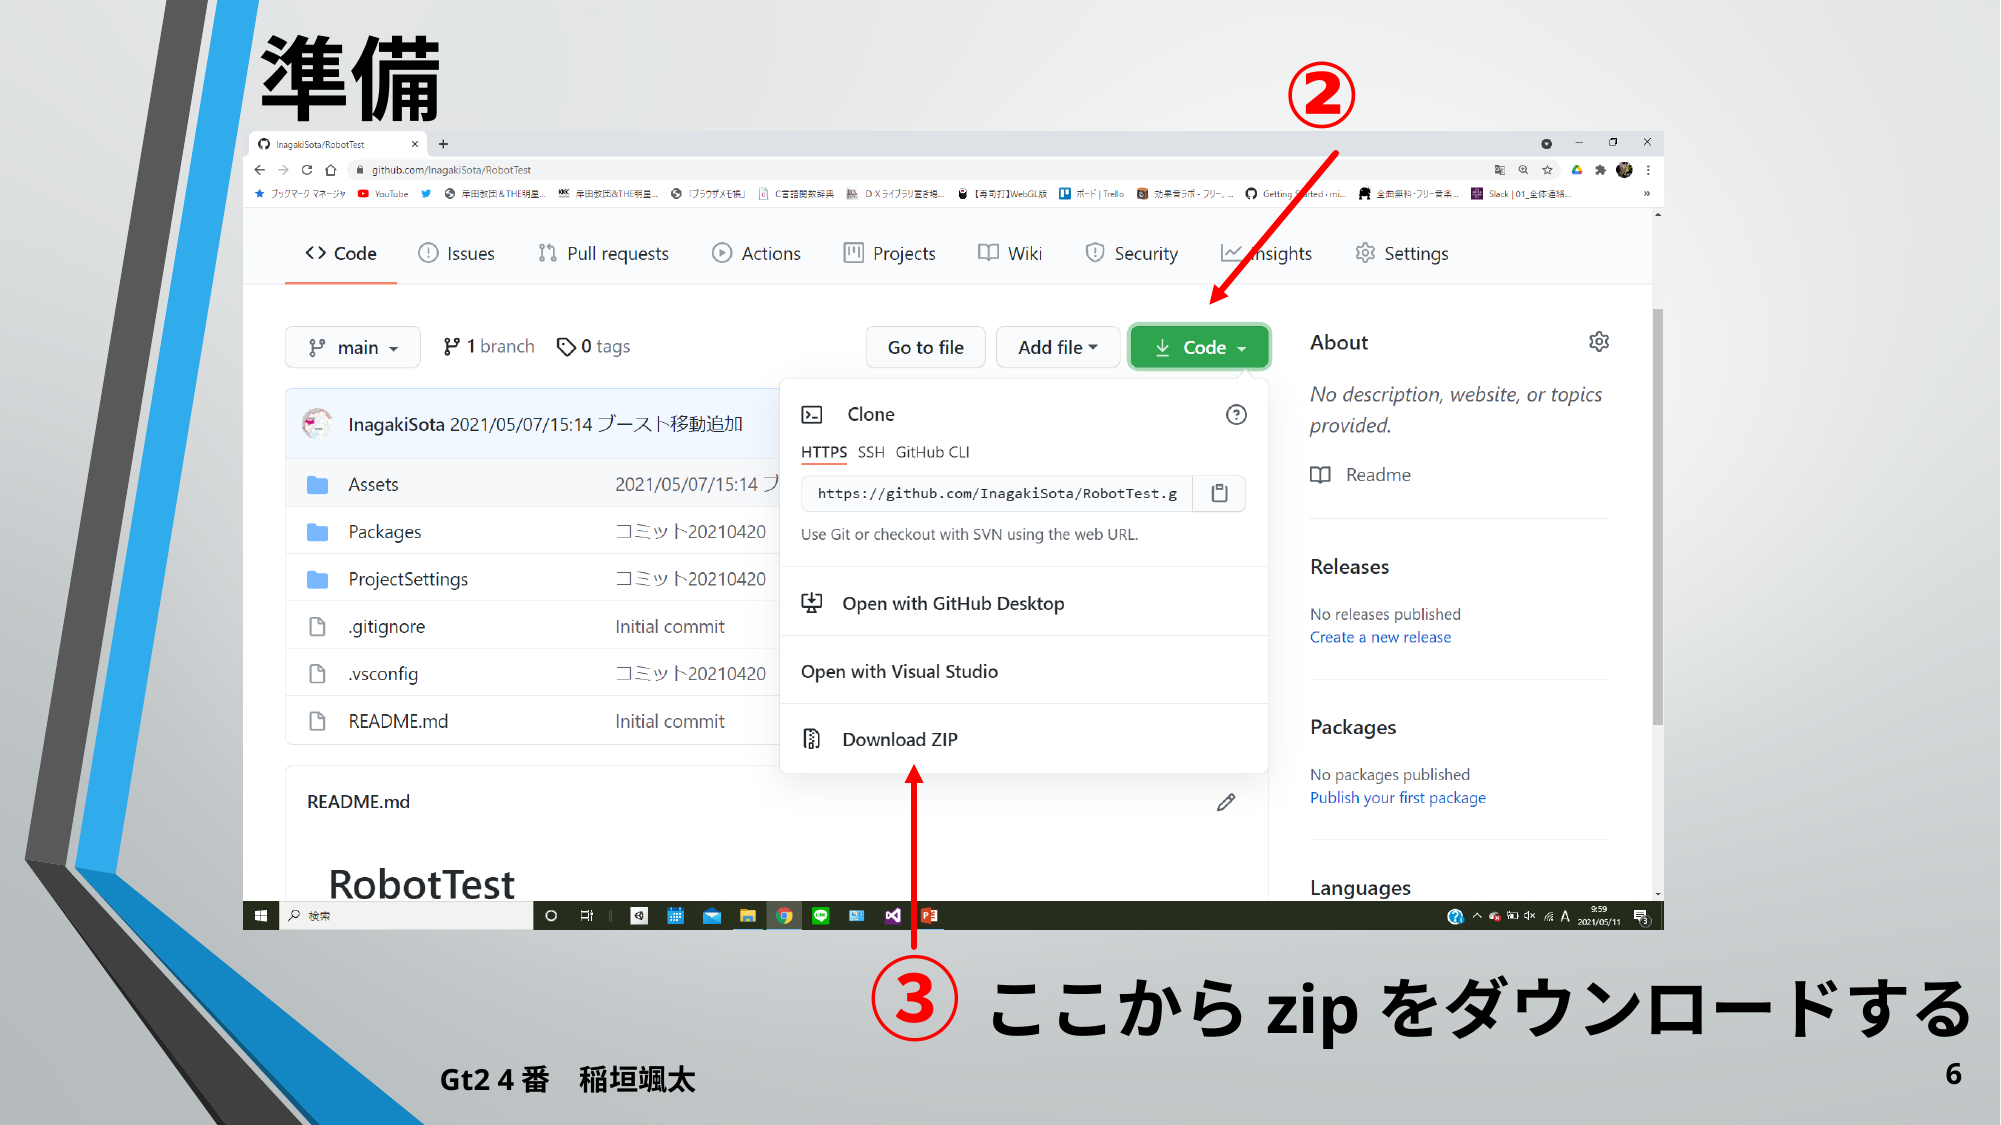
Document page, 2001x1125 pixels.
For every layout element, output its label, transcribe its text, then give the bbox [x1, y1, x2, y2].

title 準備 [243, 0, 1887, 155]
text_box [1209, 154, 1337, 305]
picture [243, 130, 1664, 931]
slide_number 6 [1886, 1060, 1978, 1105]
text_box ③ここからzipをダウンロードする [854, 934, 2000, 1060]
footer Gt2 4番 稲垣颯太 [424, 1048, 1587, 1109]
text_box ② [1268, 28, 1404, 130]
